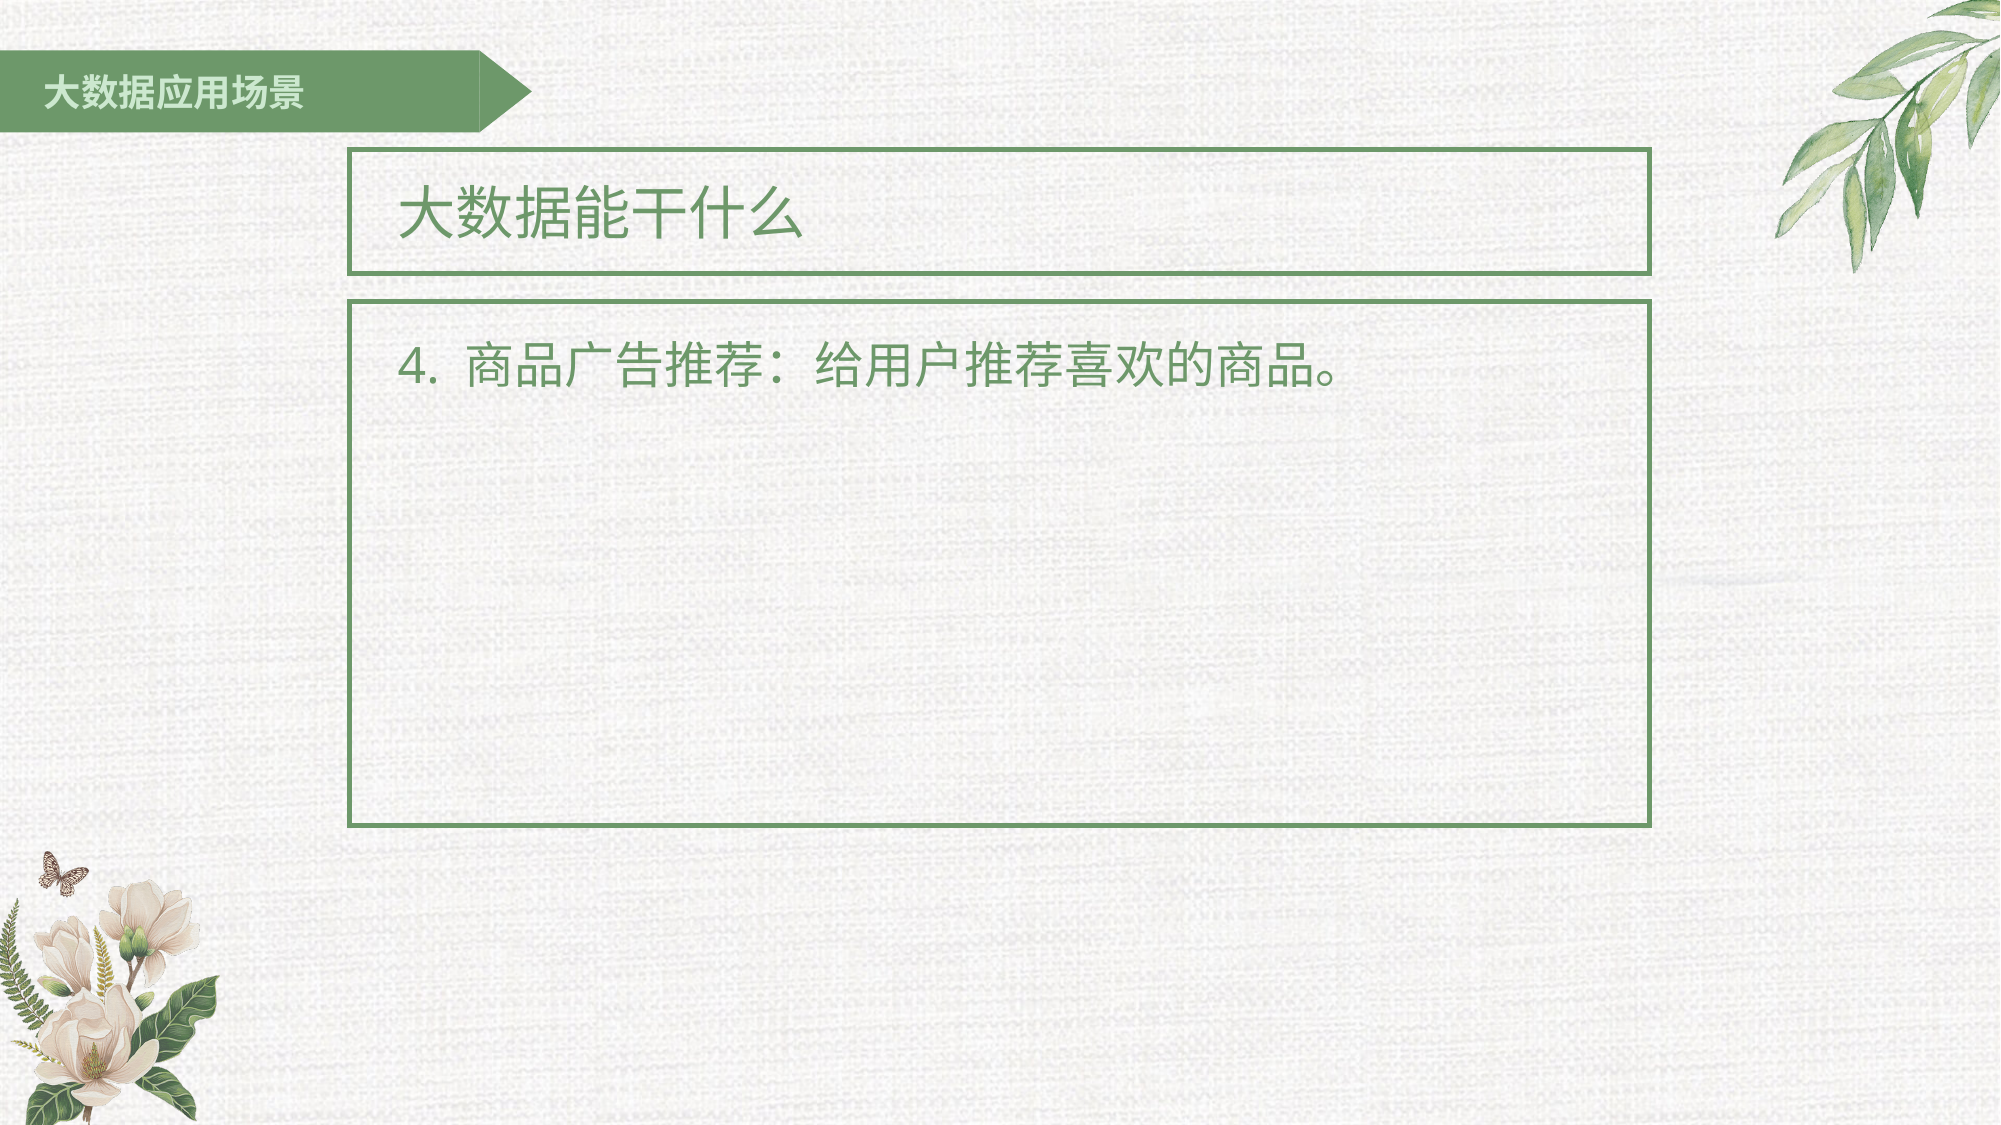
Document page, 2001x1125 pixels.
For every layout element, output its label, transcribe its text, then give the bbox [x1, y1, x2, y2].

text_box 4. 商品广告推荐：给用户推荐喜欢的商品。 [390, 325, 1618, 401]
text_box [0, 50, 533, 133]
picture [0, 0, 2001, 1125]
text_box 大数据能干什么 [390, 168, 1421, 254]
text_box [349, 301, 1650, 826]
text_box [349, 149, 1650, 274]
